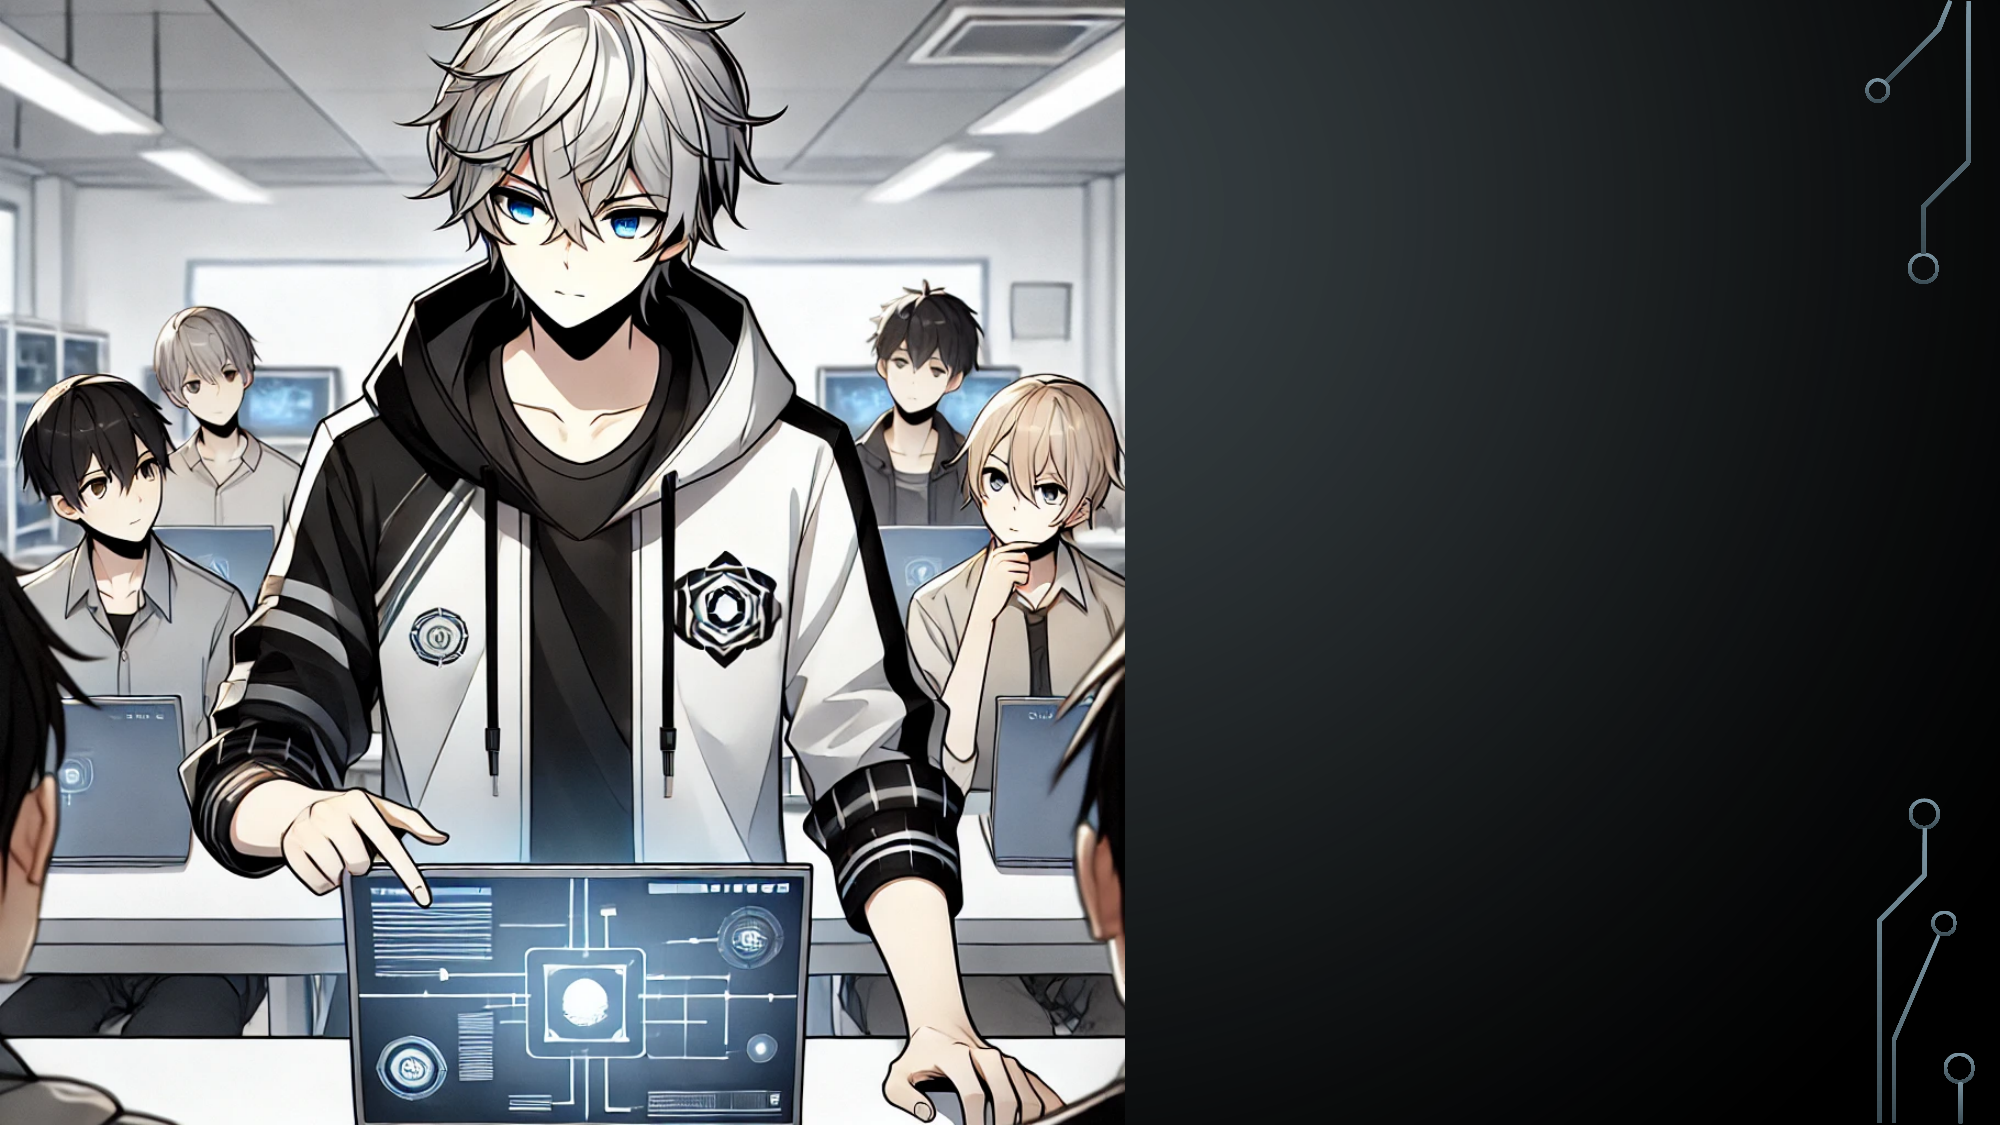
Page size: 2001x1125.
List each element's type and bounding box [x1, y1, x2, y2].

list [0, 0, 1126, 1125]
